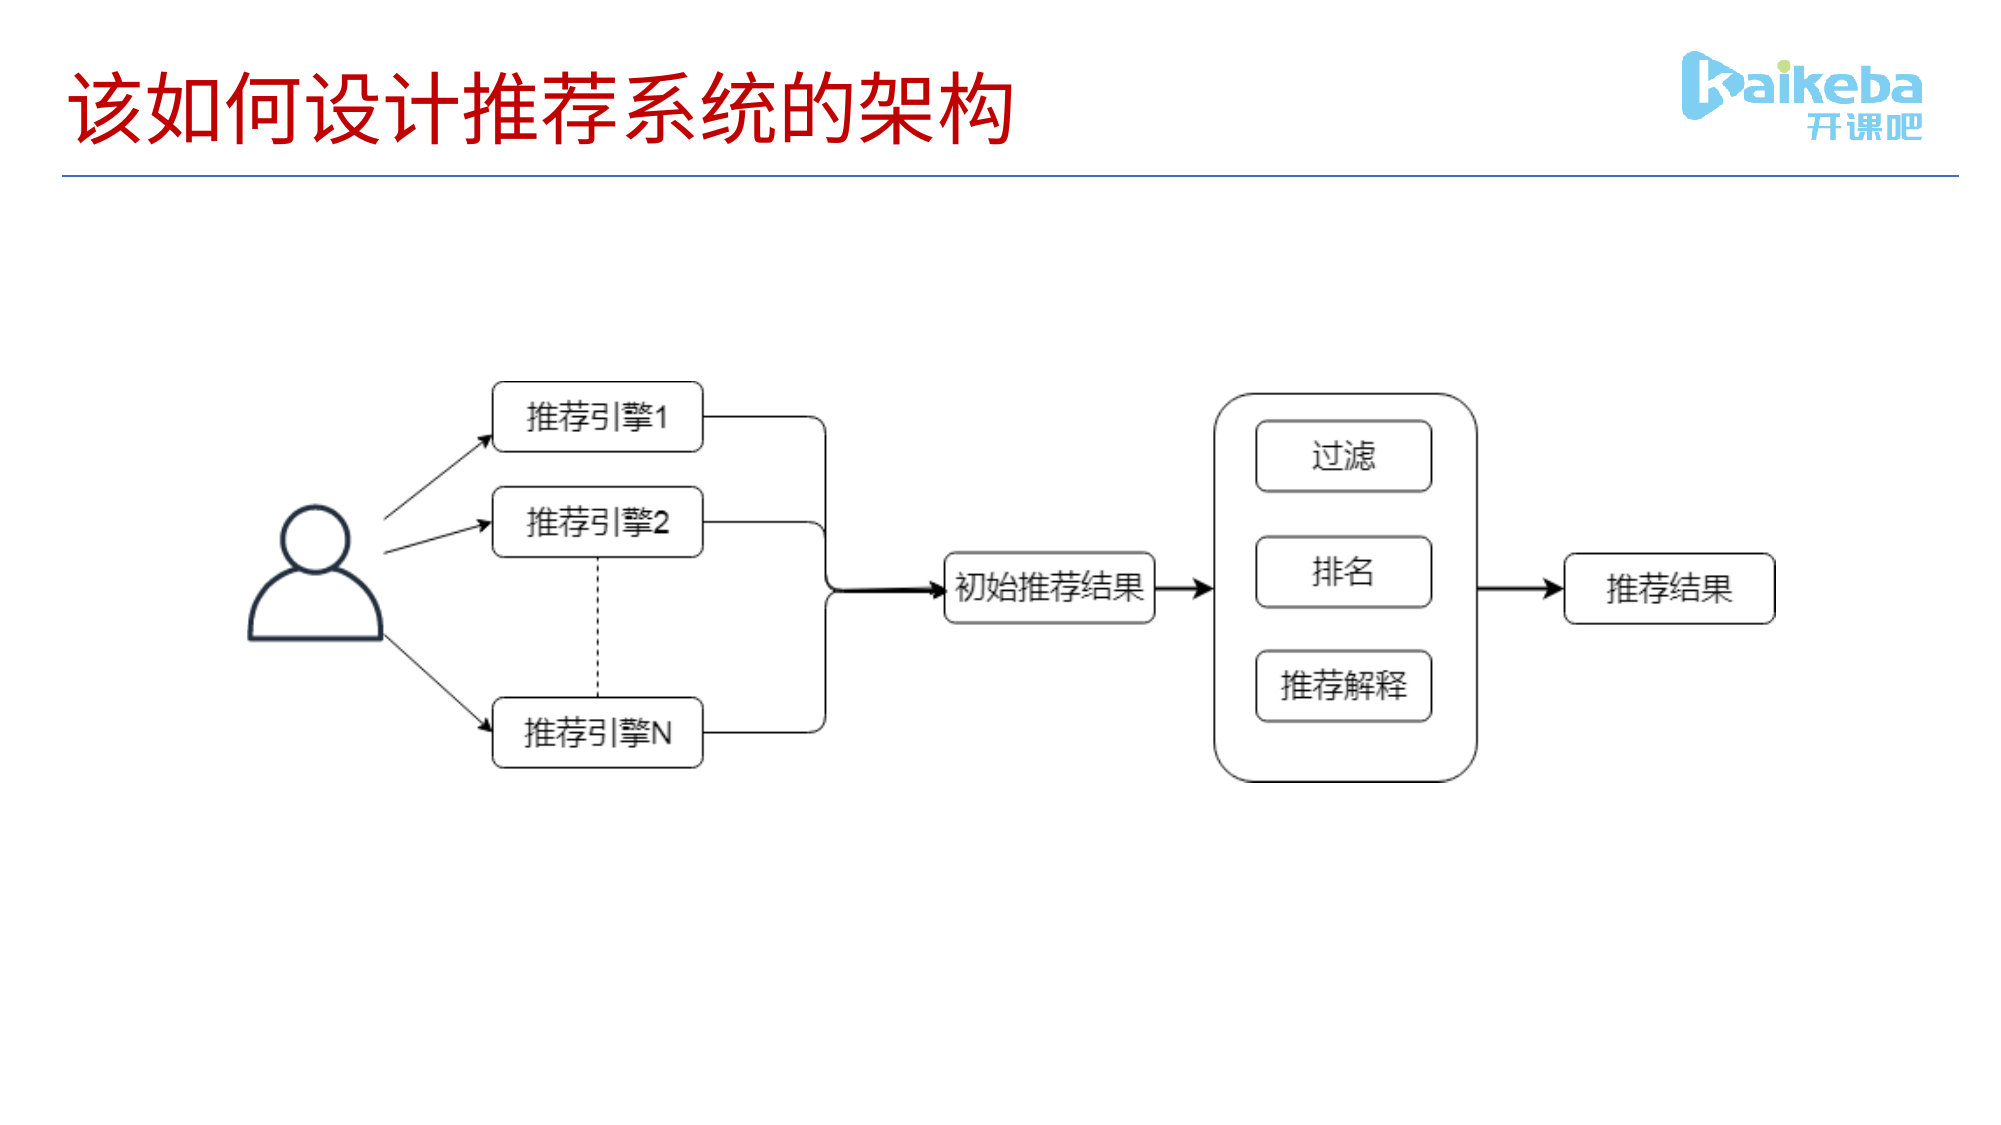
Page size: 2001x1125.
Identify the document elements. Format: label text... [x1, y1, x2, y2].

picture [247, 381, 1776, 783]
text_box 城市计算： 出租车行程的总时间，交通流量预测，PM2.5预测 价格预测 北上广、比特币、短租数据集 竞猜 篮球联赛，预测那个团队能够获胜 医疗 肺癌检测，预测17个身体区域存在威胁的概率 金融科技： 风险控制，失信企业识别，用户违约预测，潜在企业客户预测 HR 员工离职预测 [1653, 21, 1950, 167]
title 该如何设计推荐系统的架构 [57, 59, 1728, 167]
